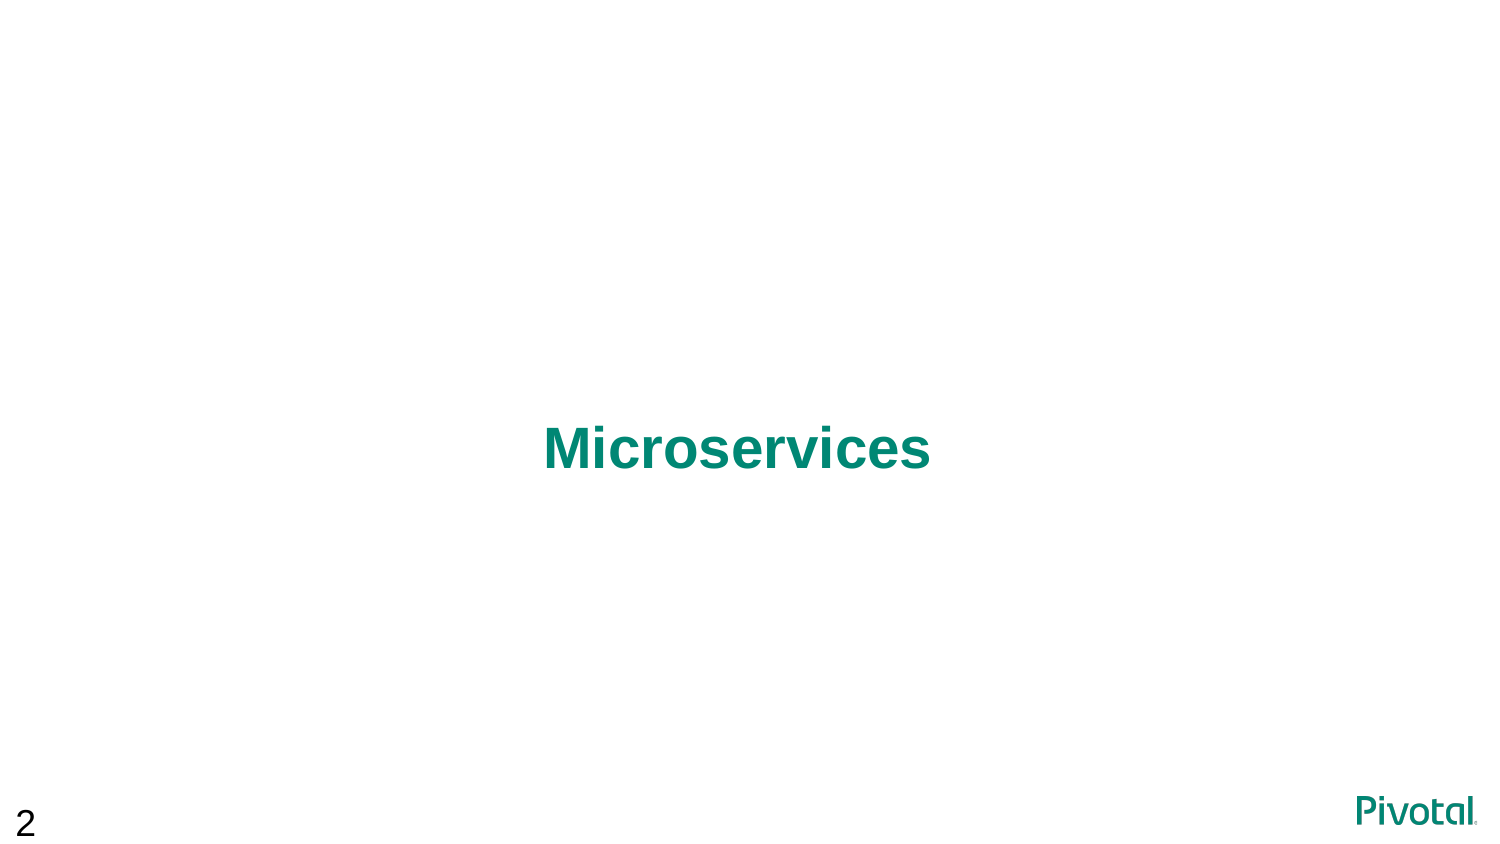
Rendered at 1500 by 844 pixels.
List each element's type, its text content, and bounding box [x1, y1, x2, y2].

title Microservices [16, 402, 1460, 481]
slide_number 25 [0, 791, 62, 837]
picture [1357, 796, 1478, 825]
